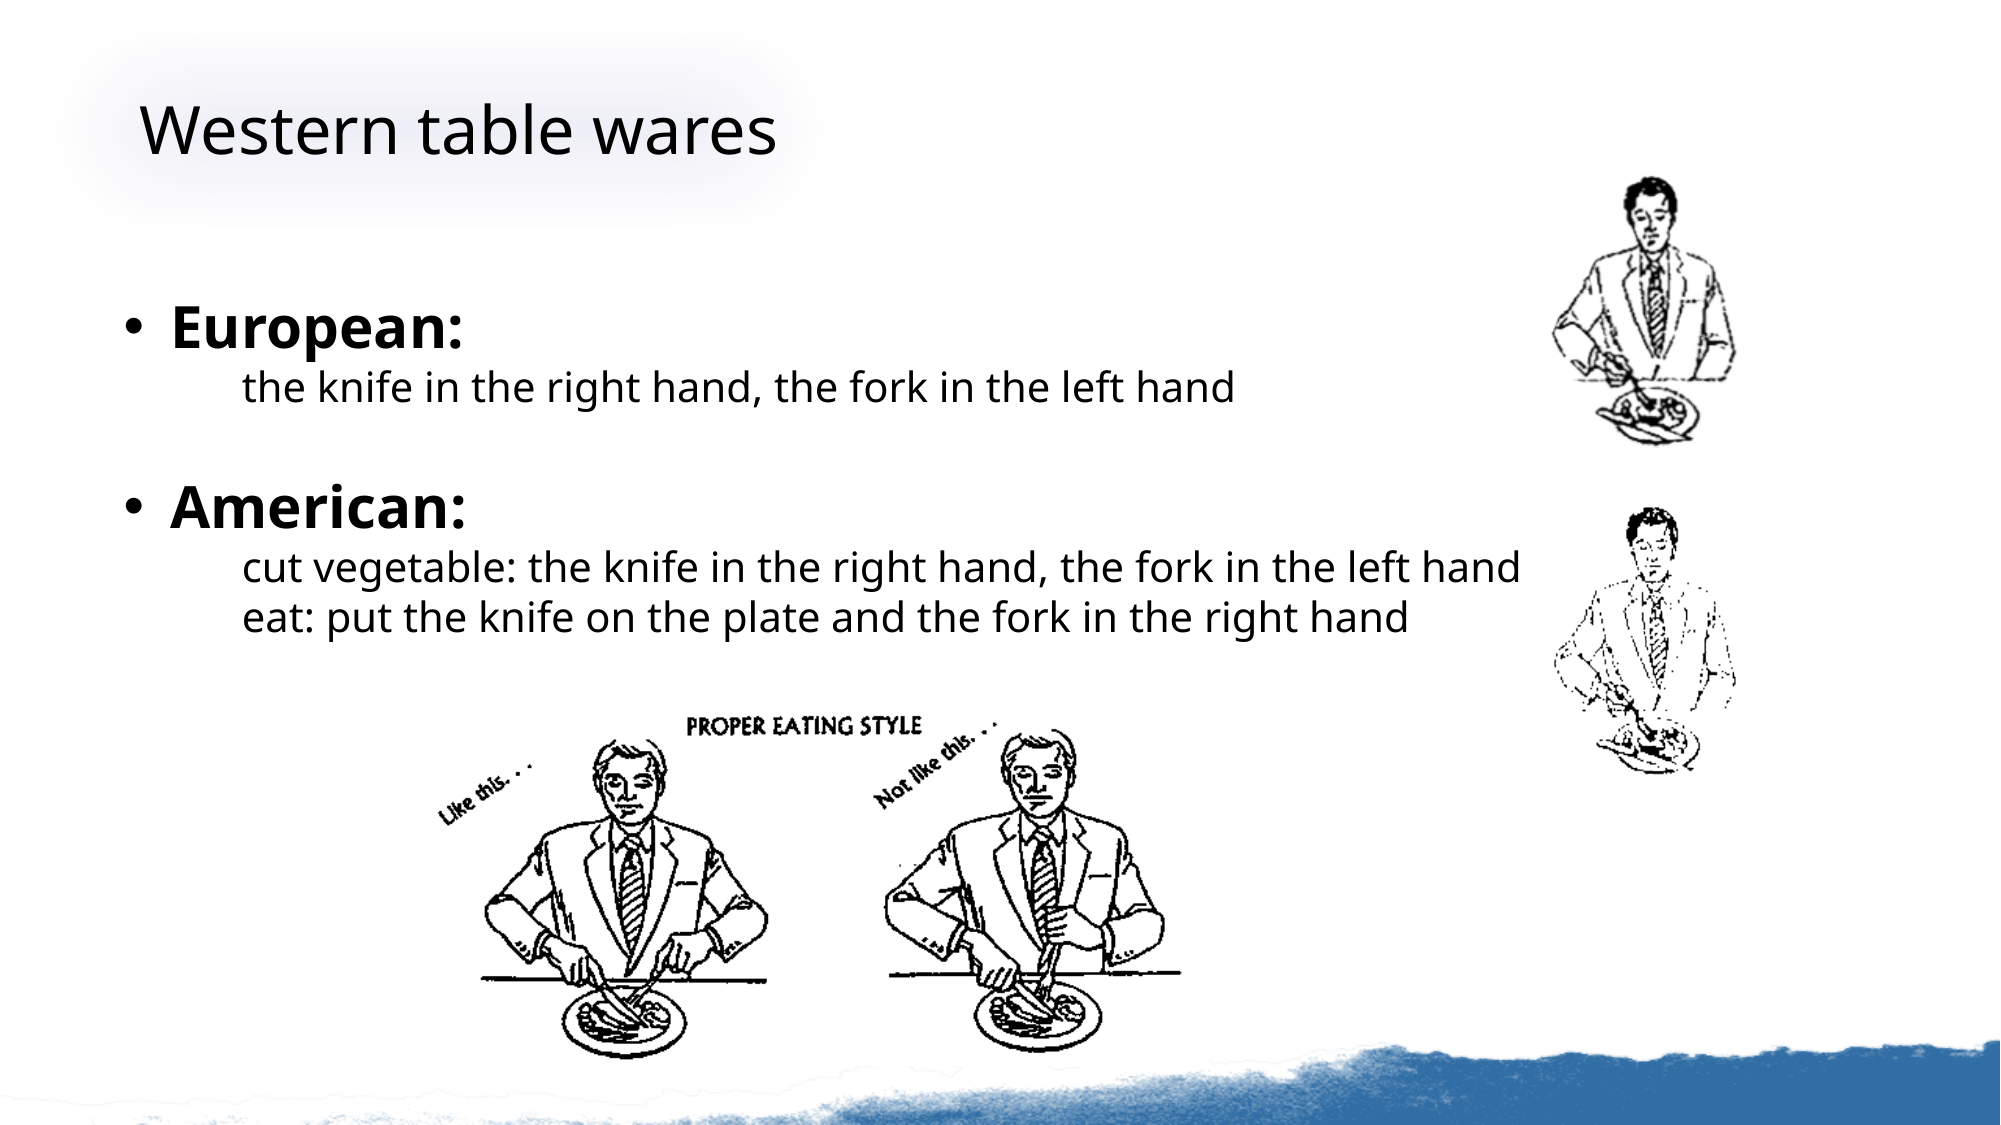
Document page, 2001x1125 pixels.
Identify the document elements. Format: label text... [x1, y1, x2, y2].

text_box American: cut vegetable: the knife in the right hand, the fork in the left hand eat: put the knife on the plate and the fork in the right hand [108, 463, 1528, 649]
text_box European: the knife in the right hand, the fork in the left hand [108, 282, 1499, 418]
text_box Western table wares [124, 80, 903, 176]
picture [1499, 137, 1799, 793]
picture [0, 711, 2000, 1125]
